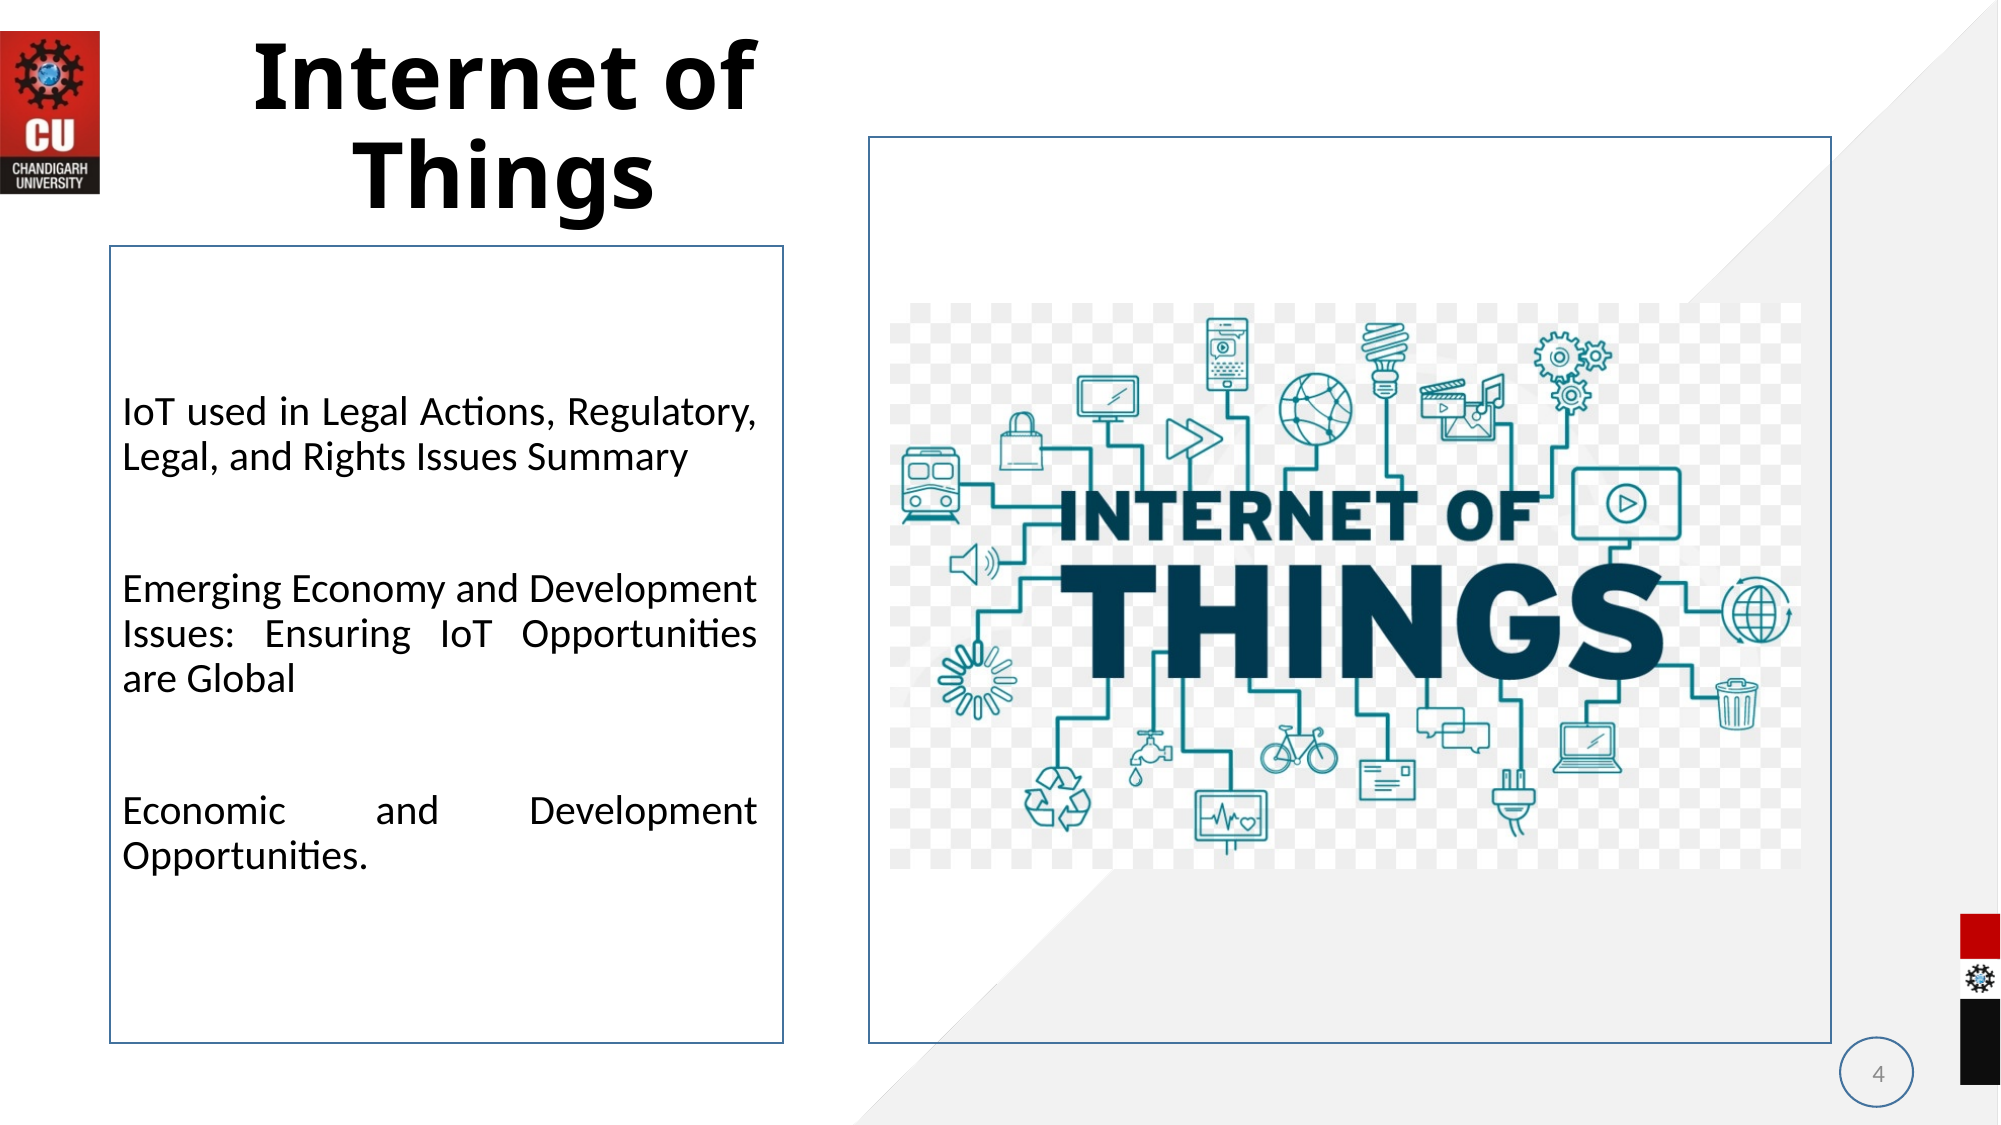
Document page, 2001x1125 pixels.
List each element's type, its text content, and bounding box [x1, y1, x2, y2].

picture [0, 0, 2001, 1125]
text_box [109, 245, 784, 1044]
text_box [868, 136, 1832, 1044]
slide_number 4 [1449, 1042, 1856, 1103]
title Internet of Things [138, 22, 870, 236]
text_box [1839, 1036, 1915, 1108]
